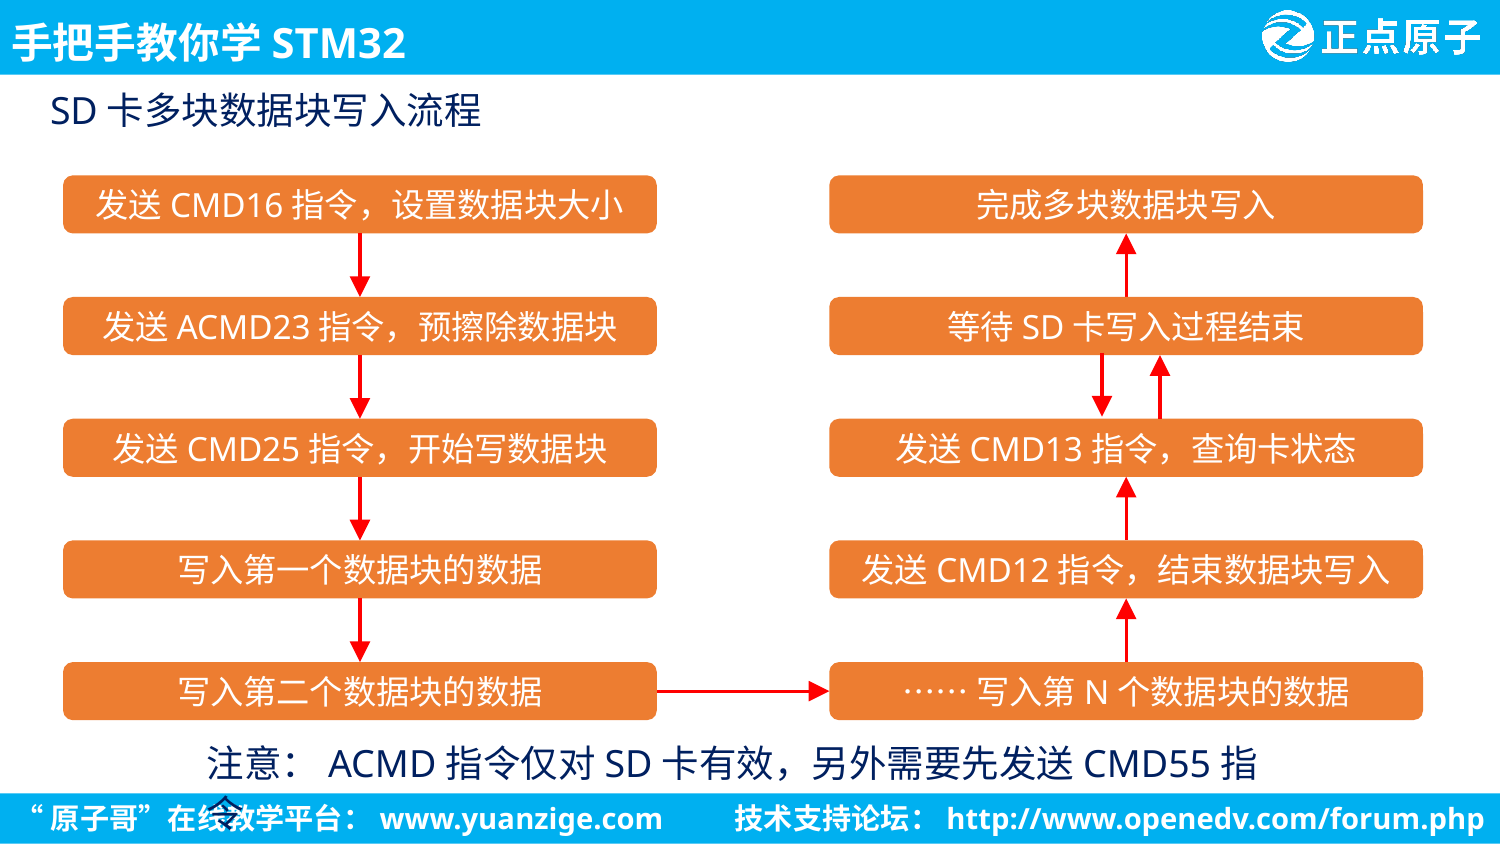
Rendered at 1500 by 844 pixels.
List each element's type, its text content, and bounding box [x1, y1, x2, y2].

text_box 发送CMD13指令，查询卡状态 [828, 417, 1425, 478]
text_box 技术支持论坛：http://www.openedv.com/forum.php [560, 793, 1500, 843]
picture [1412, 45, 1418, 52]
text_box 写入第二个数据块的数据 [62, 661, 658, 722]
picture [1263, 27, 1301, 61]
text_box 发送CMD12指令，结束数据块写入 [828, 539, 1425, 600]
picture [1368, 19, 1396, 42]
text_box 写入第一个数据块的数据 [62, 539, 658, 600]
text_box 手把手教你学STM32 [0, 0, 967, 75]
text_box 等待SD卡写入过程结束 [828, 295, 1425, 357]
text_box “原子哥”在线教学平台：www.yuanzige.com [0, 793, 560, 843]
picture [1431, 45, 1438, 51]
picture [1276, 45, 1301, 53]
text_box 完成多块数据块写入 [828, 174, 1425, 235]
picture [1446, 21, 1479, 54]
text_box 发送ACMD23指令，预擦除数据块 [62, 295, 658, 357]
picture [1391, 46, 1397, 53]
picture [1323, 21, 1357, 53]
picture [1273, 11, 1314, 45]
picture [1405, 21, 1438, 54]
text_box ……写入第N个数据块的数据 [828, 661, 1425, 722]
text_box 发送CMD25指令，开始写数据块 [62, 417, 658, 478]
text_box SD卡多块数据块写入流程 [42, 83, 586, 136]
text_box 注意：ACMD指令仅对SD卡有效，另外需要先发送CMD55指令 [199, 730, 1301, 839]
text_box 发送CMD16指令，设置数据块大小 [62, 174, 658, 235]
text_box [0, 0, 1500, 76]
